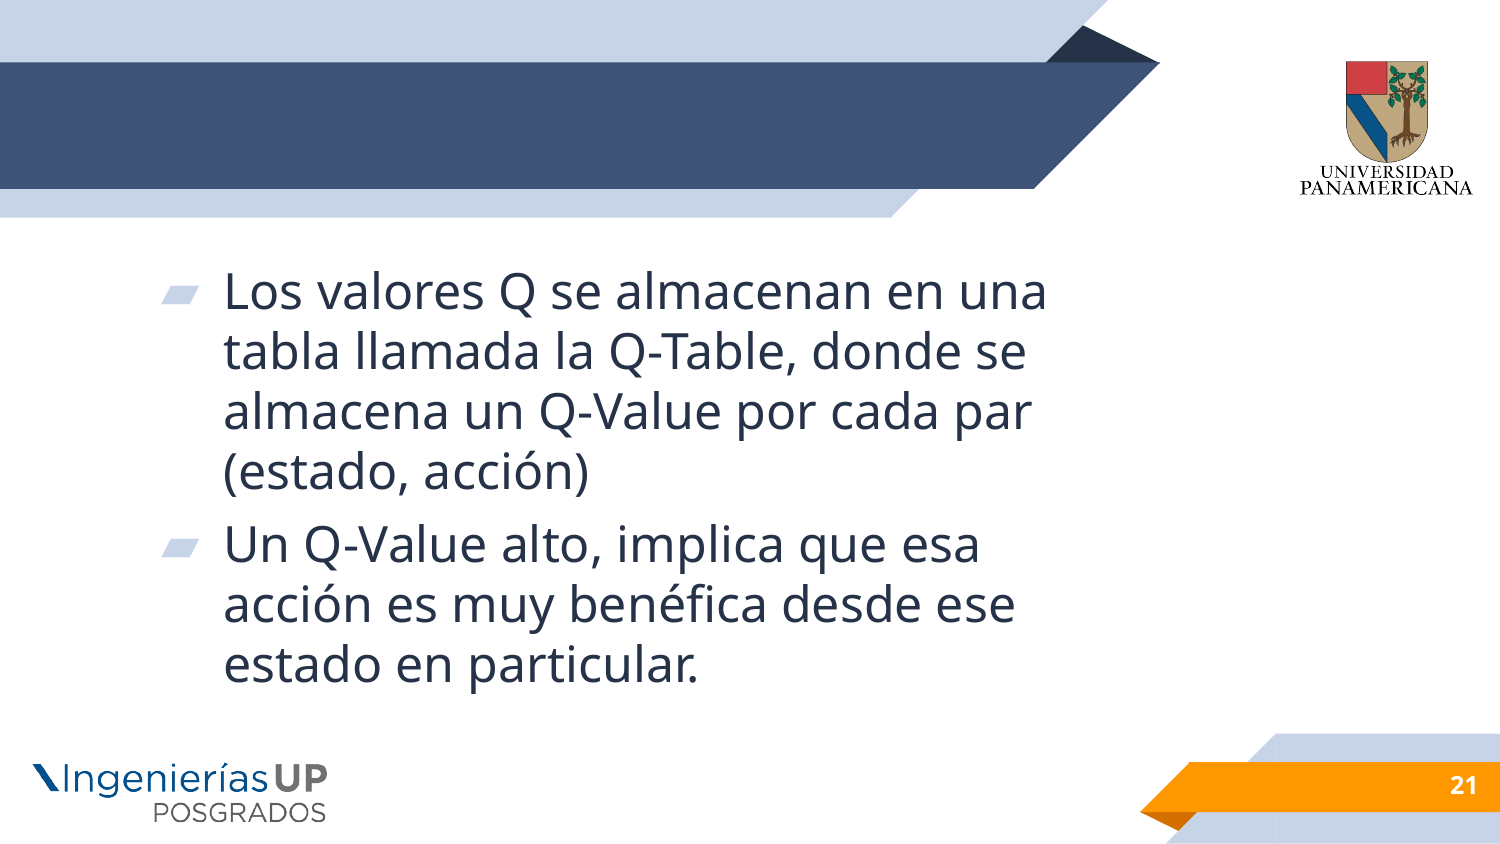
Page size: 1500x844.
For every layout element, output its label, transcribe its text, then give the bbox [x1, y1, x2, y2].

picture [15, 737, 344, 844]
picture [1286, 44, 1490, 210]
list Los valores Q se almacenan en una tabla llamada la Q-Table, donde se almacena un Q-Value por cada par (estado, acción) Un Q-Value alto, implica que esa acción es muy benéfica desde ese estado en particular. [133, 217, 1140, 734]
slide_number 21 [1249, 760, 1494, 813]
